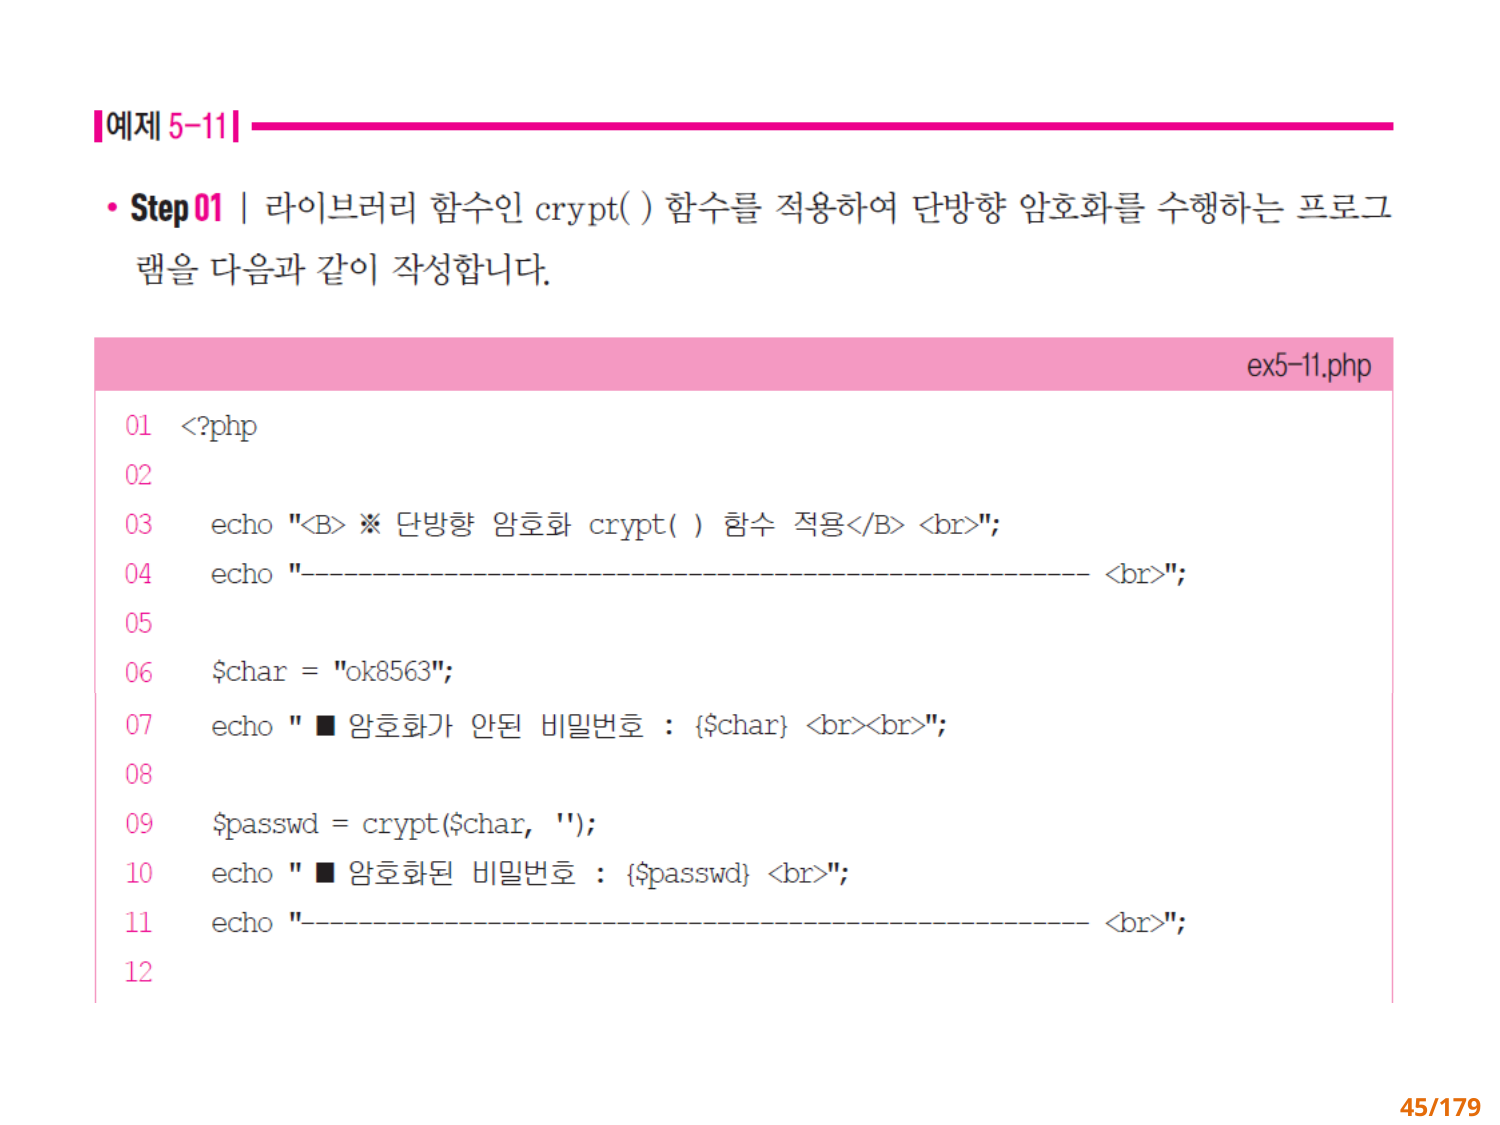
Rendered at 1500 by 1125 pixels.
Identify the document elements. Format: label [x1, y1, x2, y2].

text_box [73, 89, 1427, 1003]
